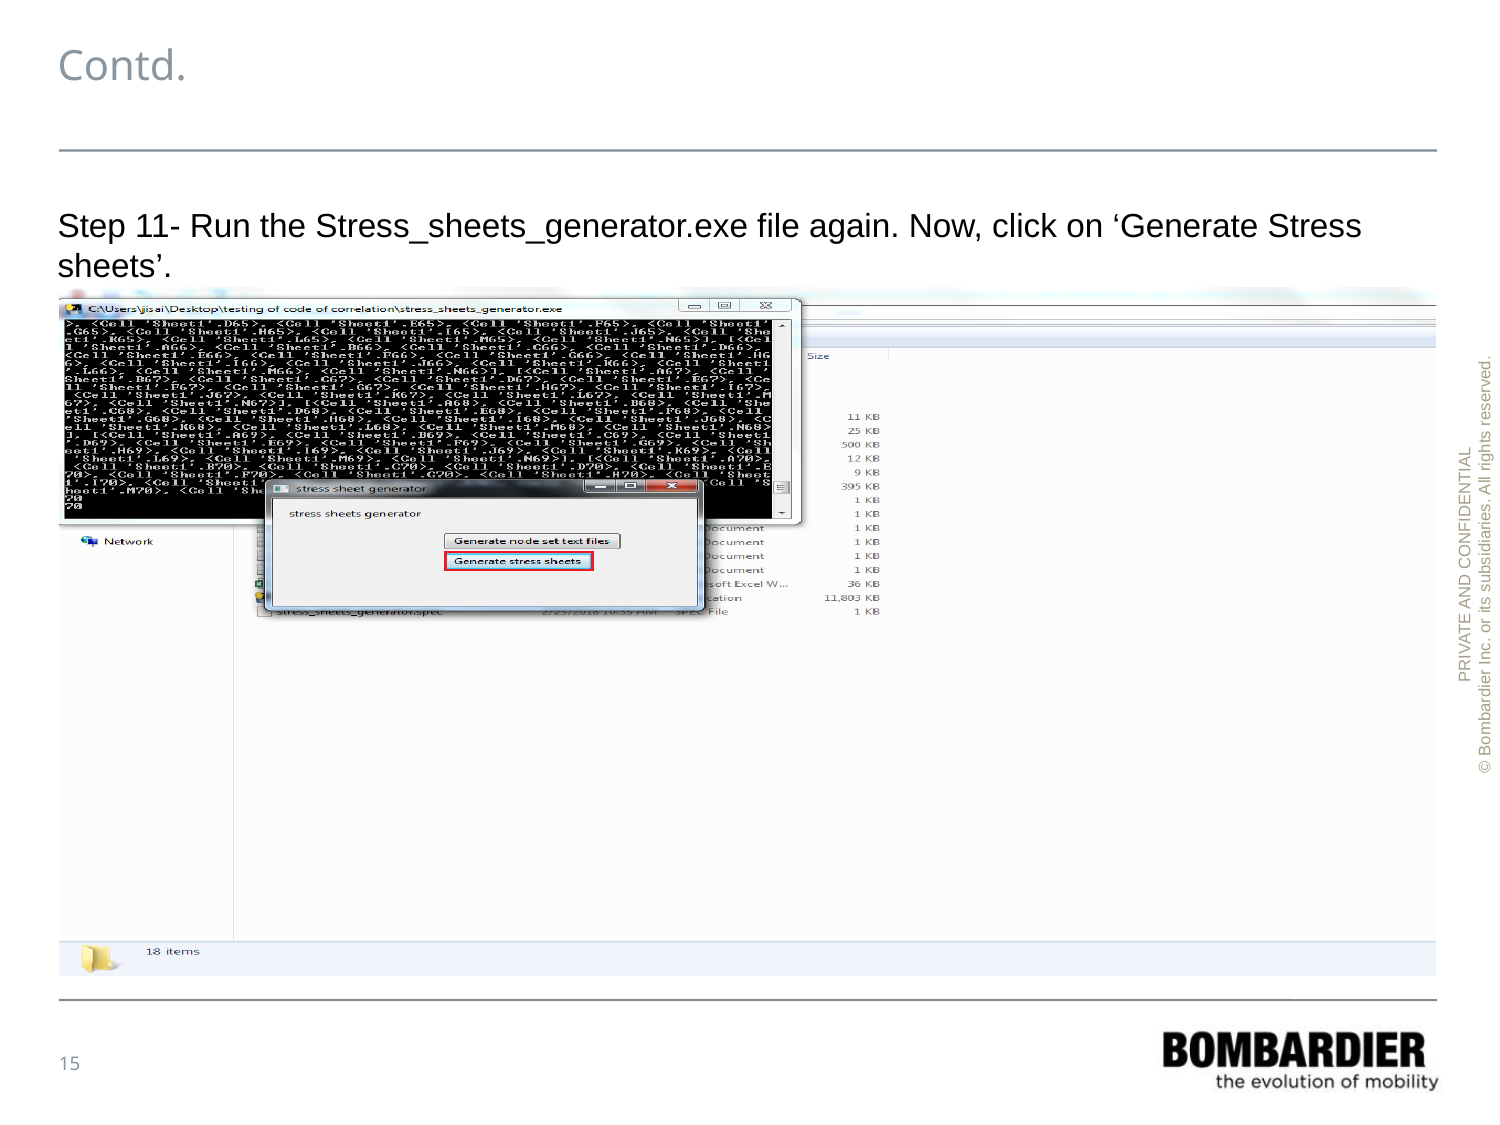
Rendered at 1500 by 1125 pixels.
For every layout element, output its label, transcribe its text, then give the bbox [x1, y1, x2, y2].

slide_number 15 [59, 1035, 113, 1094]
picture [1116, 998, 1500, 1122]
title Contd. [57, 30, 1436, 149]
picture [58, 287, 1436, 977]
list Step 11- Run the Stress_sheets_generator.exe file again. Now, click on ‘Generate Stress sheets’. [57, 196, 1436, 287]
